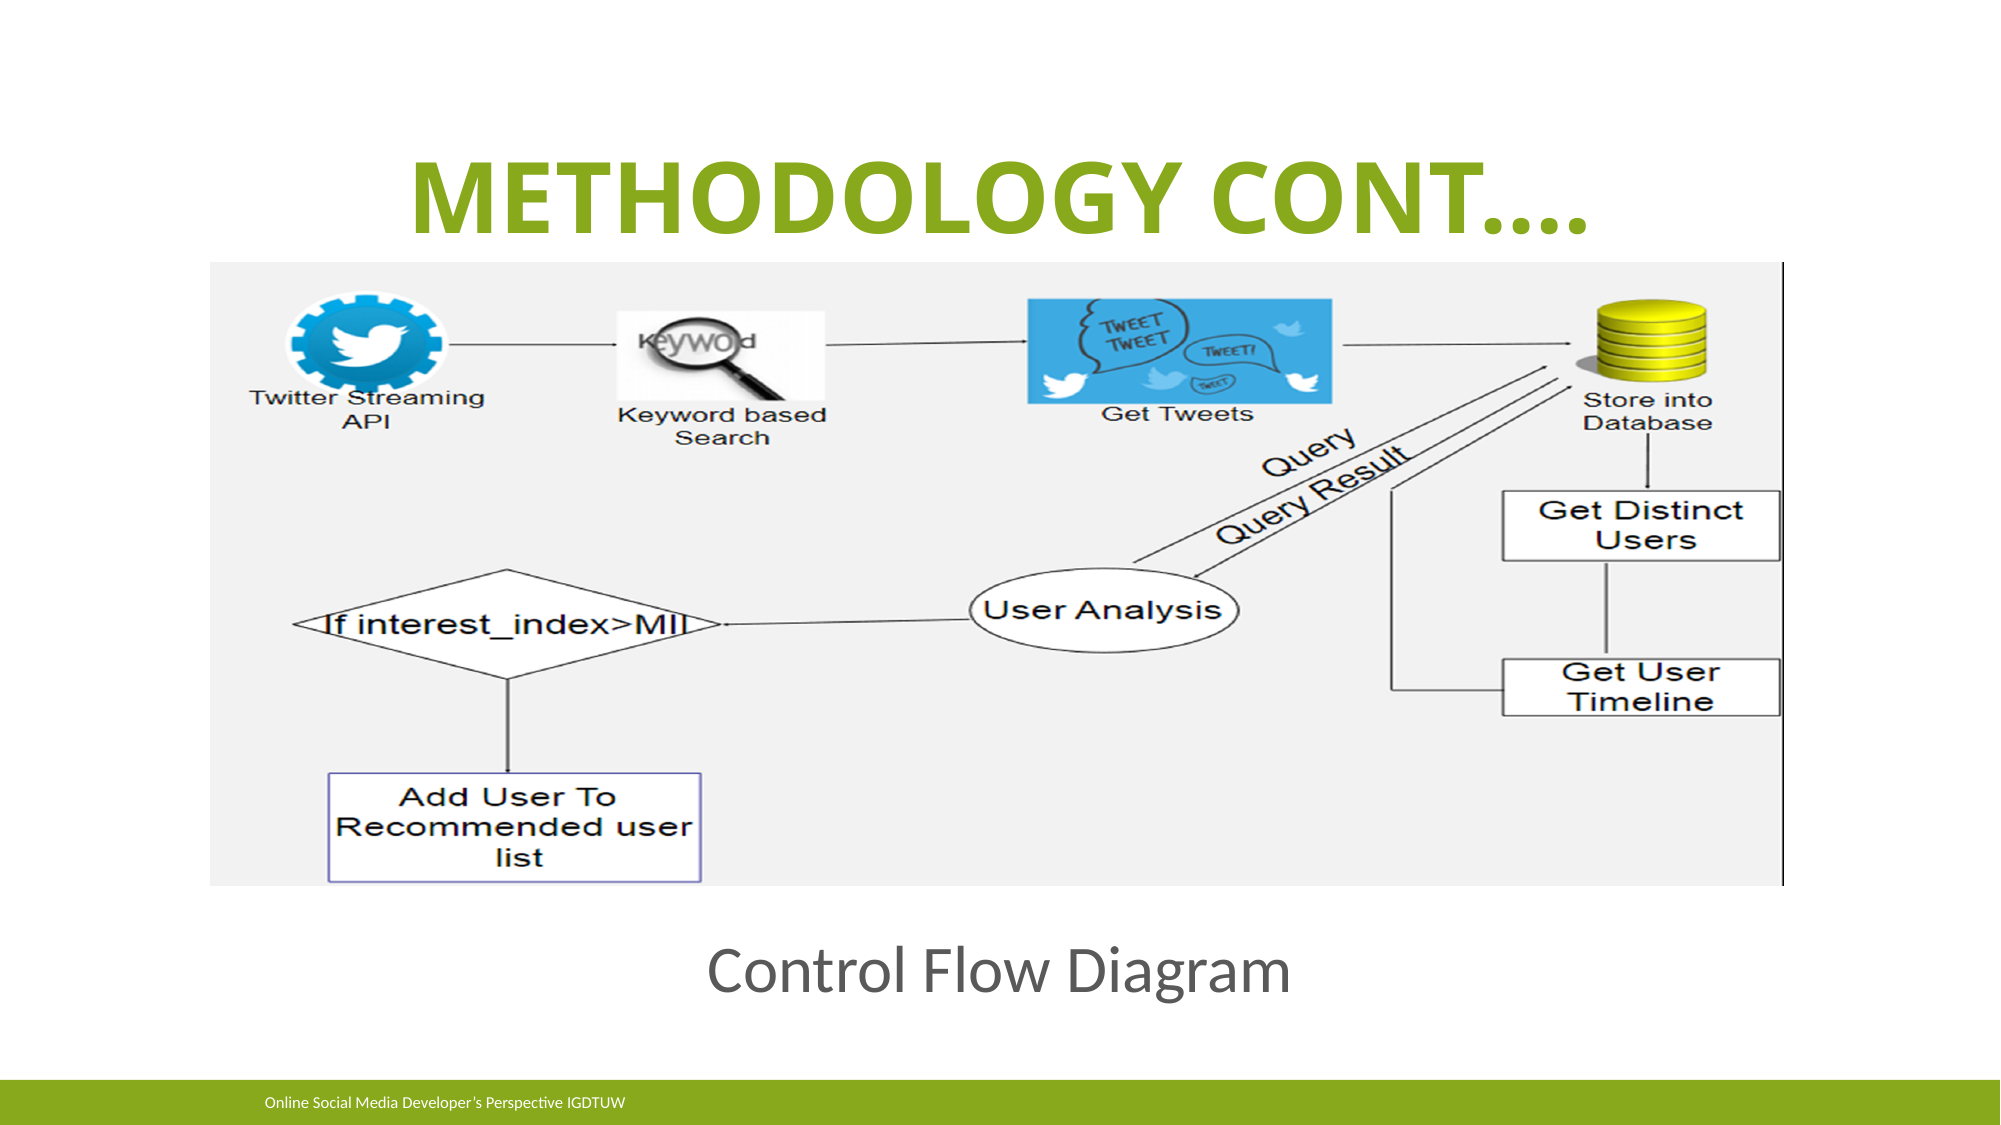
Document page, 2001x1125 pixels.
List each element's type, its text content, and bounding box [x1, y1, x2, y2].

title Methodology Cont.… [249, 75, 1750, 262]
text_box Control Flow Diagram [271, 918, 1730, 1014]
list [210, 262, 1784, 886]
footer Online Social Media Developer’s Perspective IGDTUW [249, 1082, 1315, 1121]
